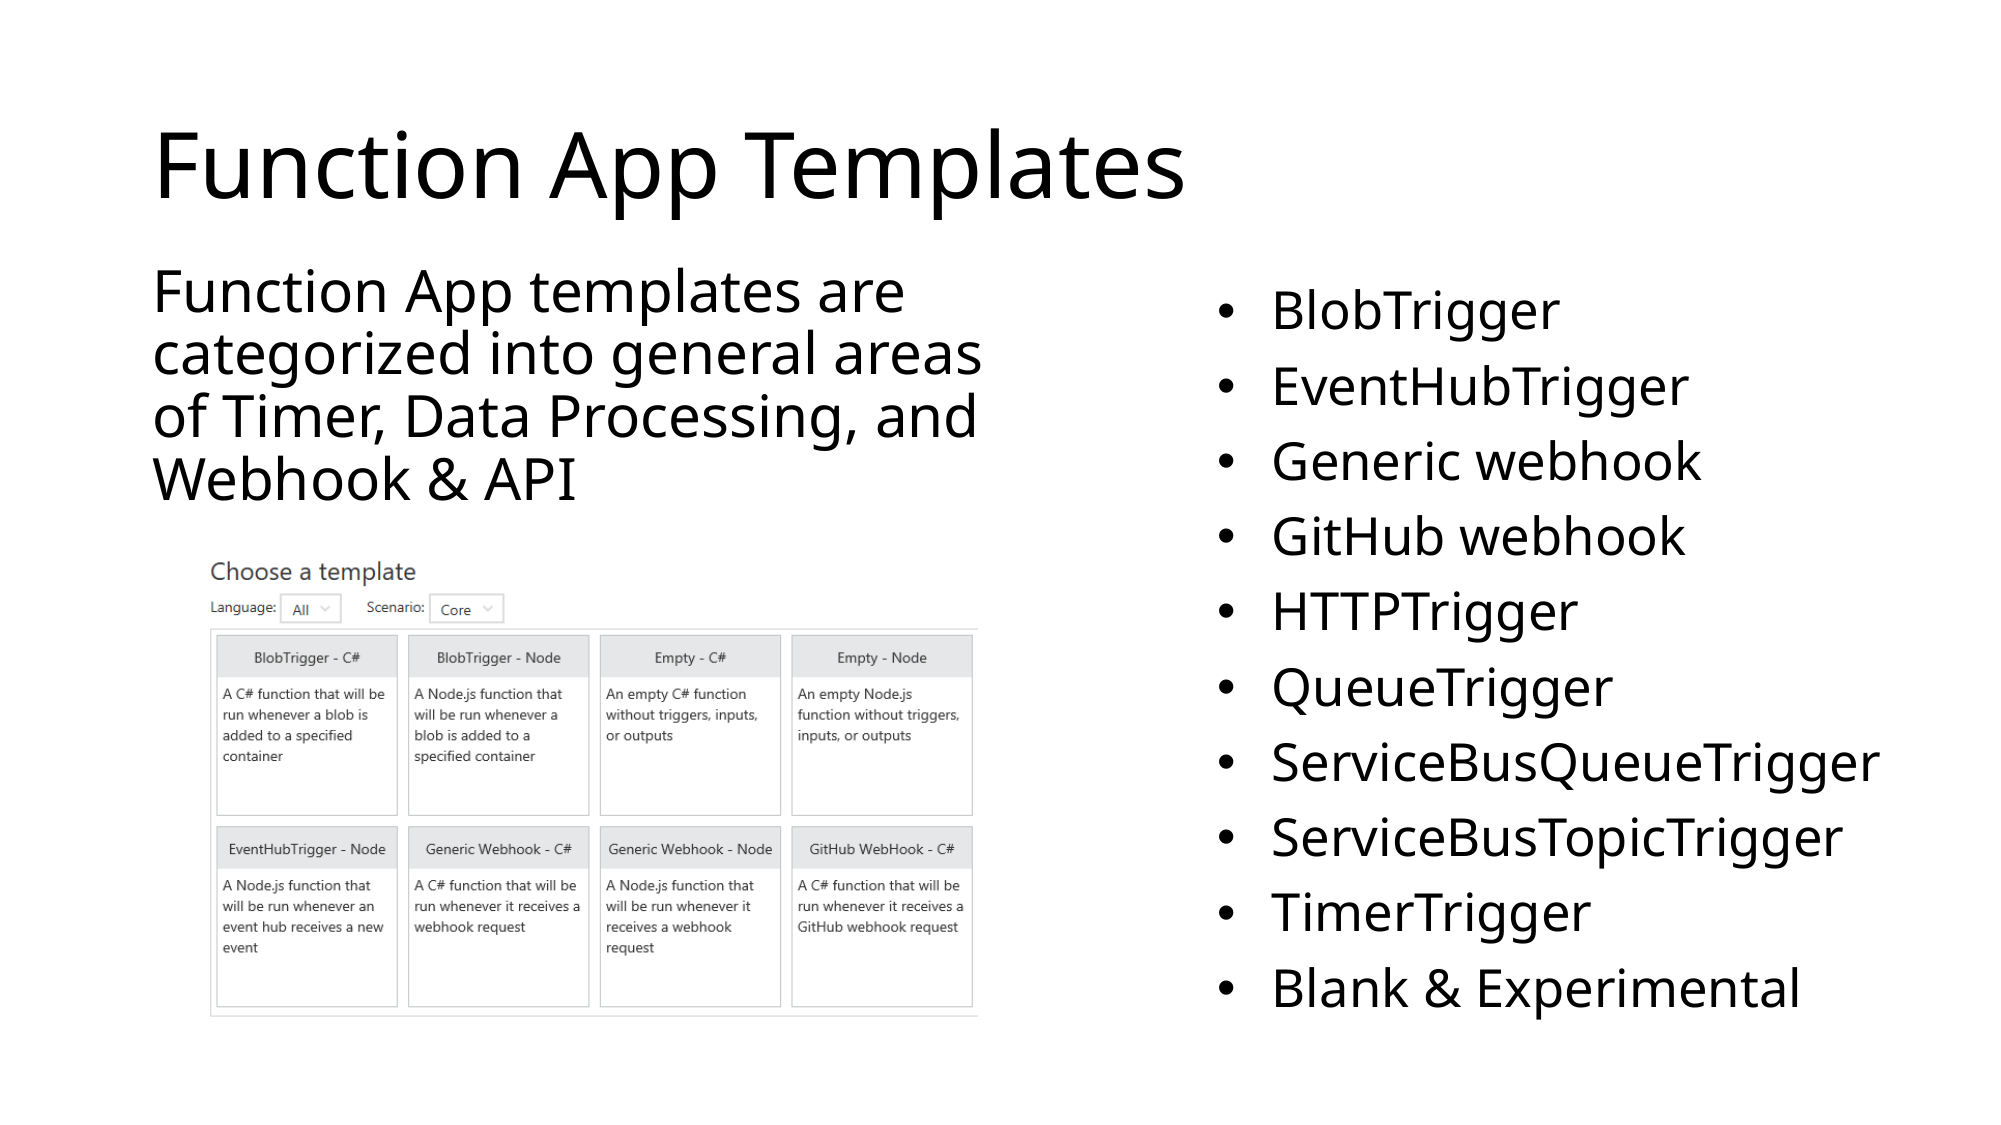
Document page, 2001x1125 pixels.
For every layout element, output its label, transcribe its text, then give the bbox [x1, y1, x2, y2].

title Function App Templates [137, 59, 1863, 278]
text_box BlobTrigger EventHubTrigger Generic webhook GitHub webhook HTTPTrigger QueueTrigger ServiceBusQueueTrigger ServiceBusTopicTrigger TimerTrigger Blank & Experimental [1147, 277, 1898, 1046]
picture [202, 551, 978, 1029]
list Function App templates are categorized into general areas of Timer, Data Processing, and Webhook & API [137, 254, 1042, 523]
